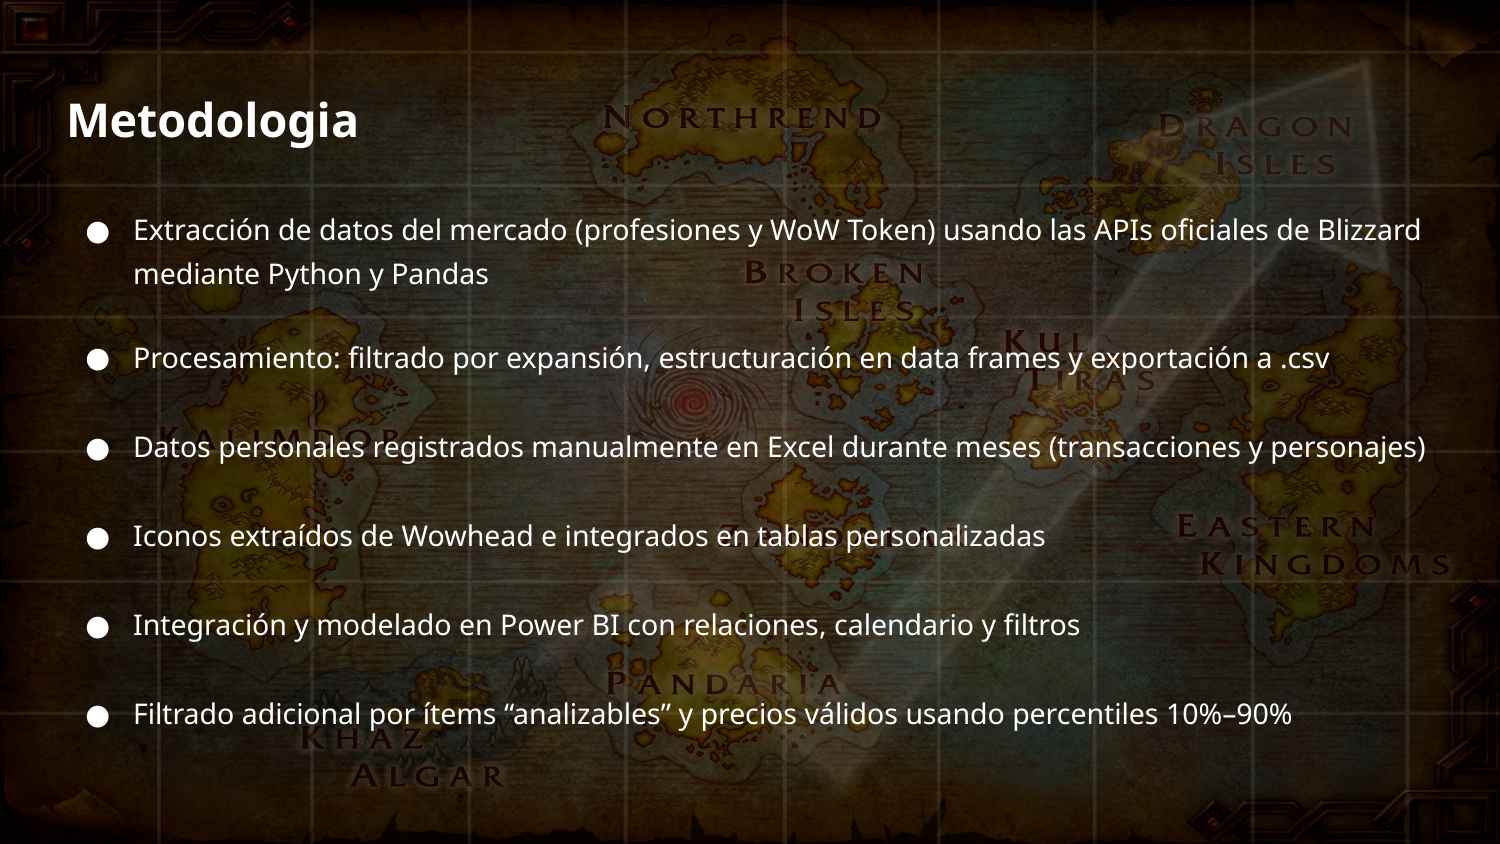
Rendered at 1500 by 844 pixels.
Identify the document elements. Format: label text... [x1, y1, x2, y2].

title Metodologia [51, 72, 1449, 167]
list Extracción de datos del mercado (profesiones y WoW Token) usando las APIs oficiales de Blizzard mediante Python y Pandas Procesamiento: filtrado por expansión, estructuración en data frames y exportación a .csv Datos personales registrados manualmente en Excel durante meses (transacciones y personajes) Iconos extraídos de Wowhead e integrados en tablas personalizadas Integración y modelado en Power BI con relaciones, calendario y filtros Filtrado adicional por ítems “analizables” y precios válidos usando percentiles 10%–90% [51, 189, 1449, 794]
picture [0, 0, 1500, 844]
